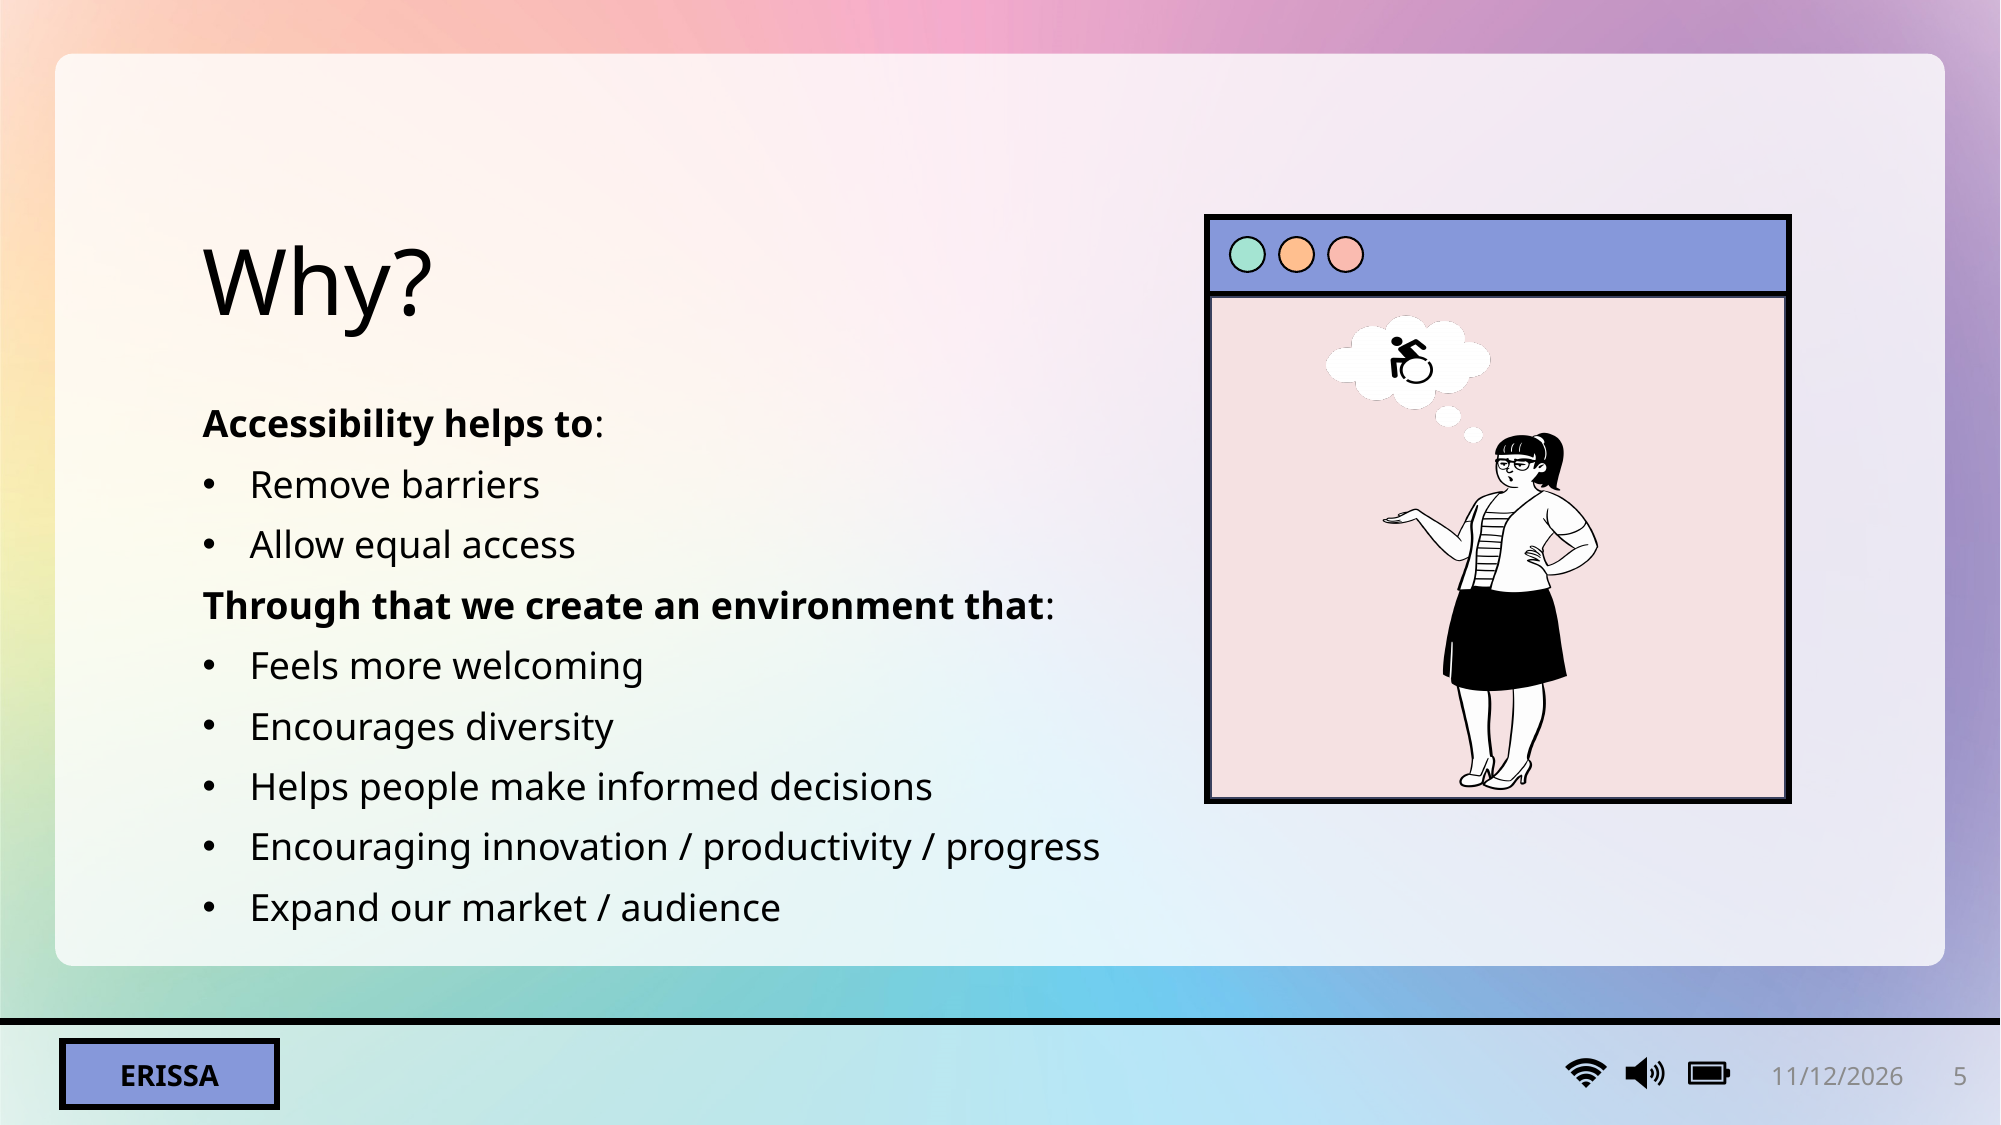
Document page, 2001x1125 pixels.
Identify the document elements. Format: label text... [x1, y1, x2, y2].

slide_number 5 [1918, 1021, 2000, 1125]
picture [0, 0, 2001, 1125]
picture [1563, 1050, 1609, 1096]
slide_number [1731, 1021, 1918, 1125]
picture [1624, 1050, 1670, 1096]
picture [1686, 1050, 1731, 1096]
list Accessibility helps to: Remove barriers Allow equal access Through that we create an environment that: Feels more welcoming Encourages diversity Helps people make informed decisions Encouraging innovation / productivity / progress Expand our market / audience [187, 398, 1143, 944]
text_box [1307, 294, 1602, 794]
list Erissa [59, 1038, 280, 1110]
text_box [1210, 296, 1786, 799]
title Why? [187, 216, 1143, 343]
